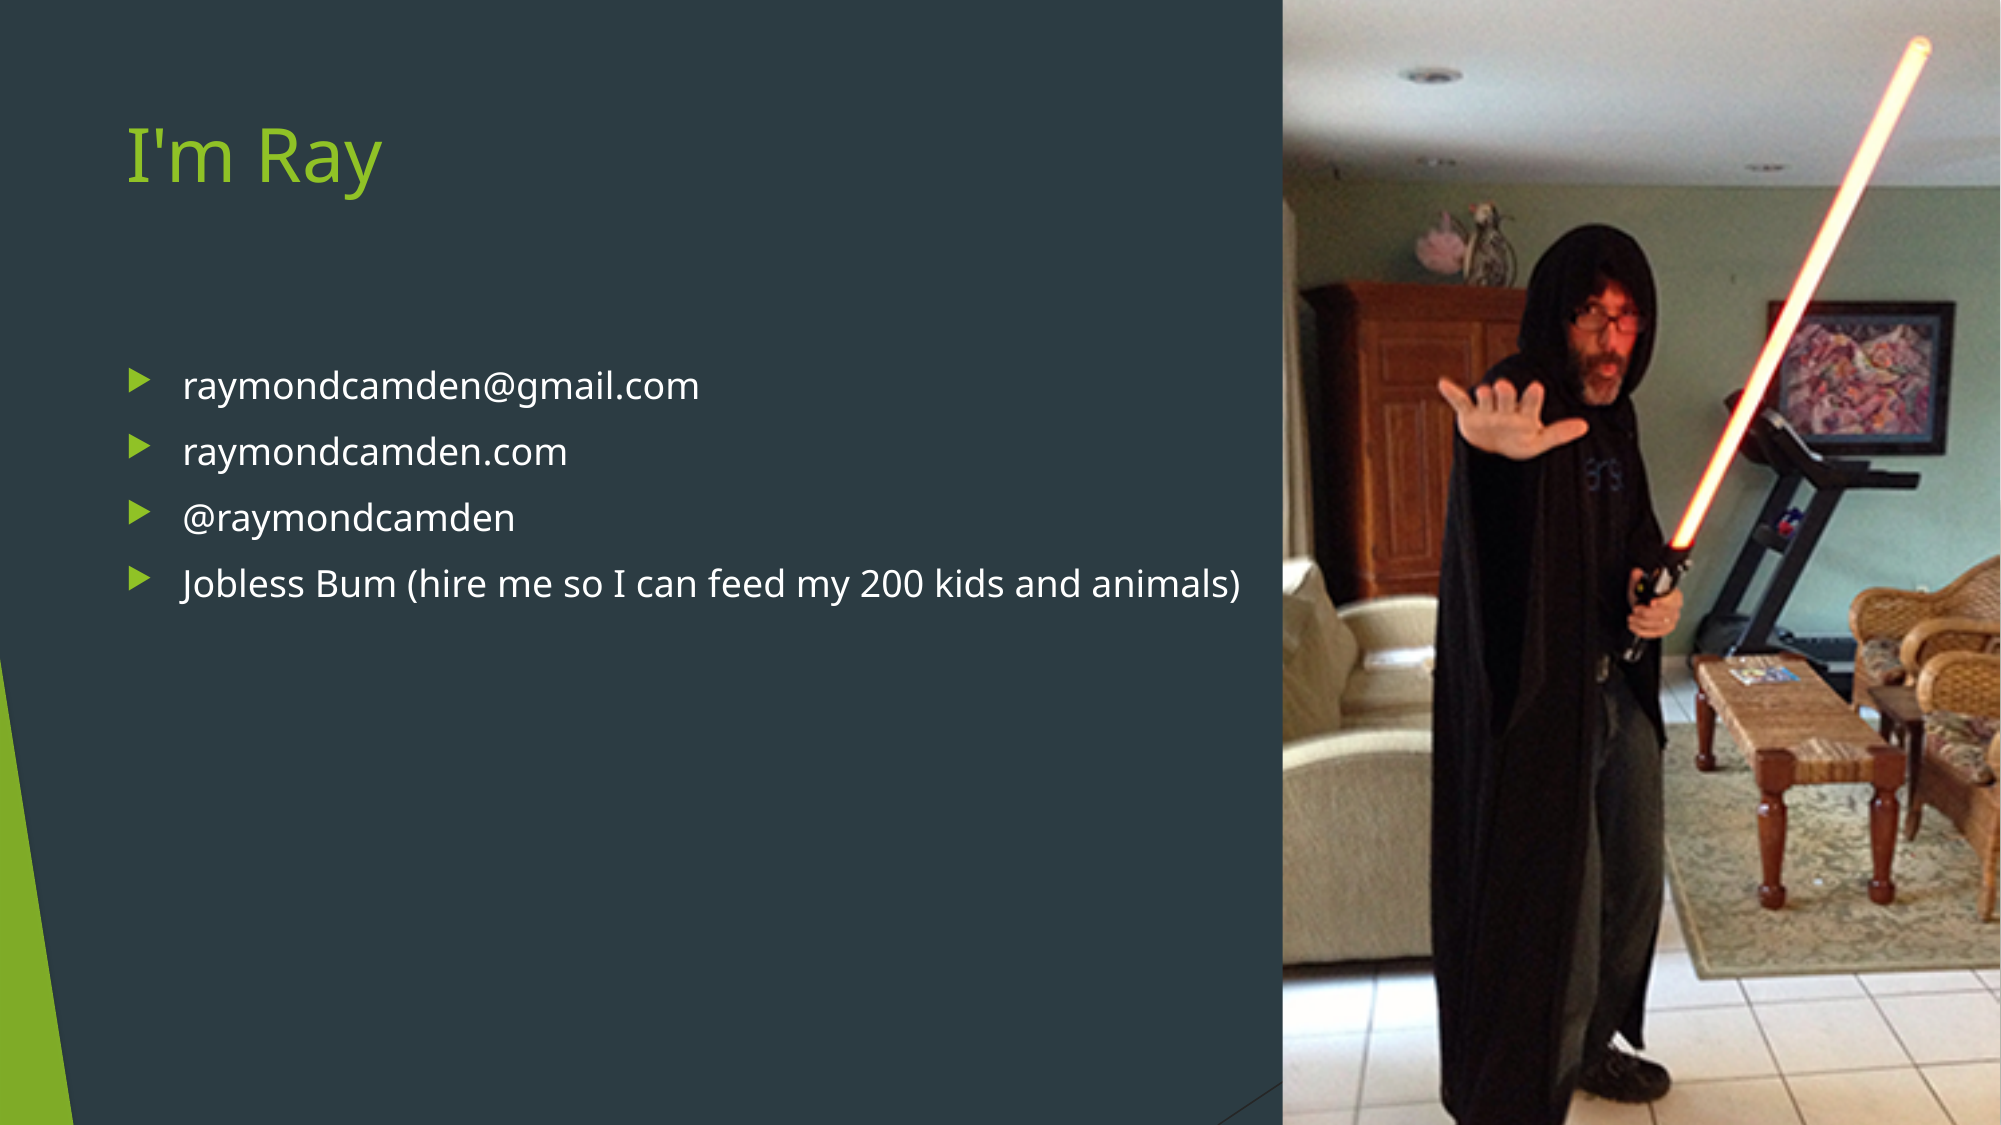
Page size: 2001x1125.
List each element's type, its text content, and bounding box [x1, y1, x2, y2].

title I'm Ray [111, 99, 1277, 317]
list raymondcamden@gmail.com raymondcamden.com @raymondcamden Jobless Bum (hire me so I can feed my 200 kids and animals) [111, 354, 1277, 992]
picture [1282, 0, 2000, 1125]
